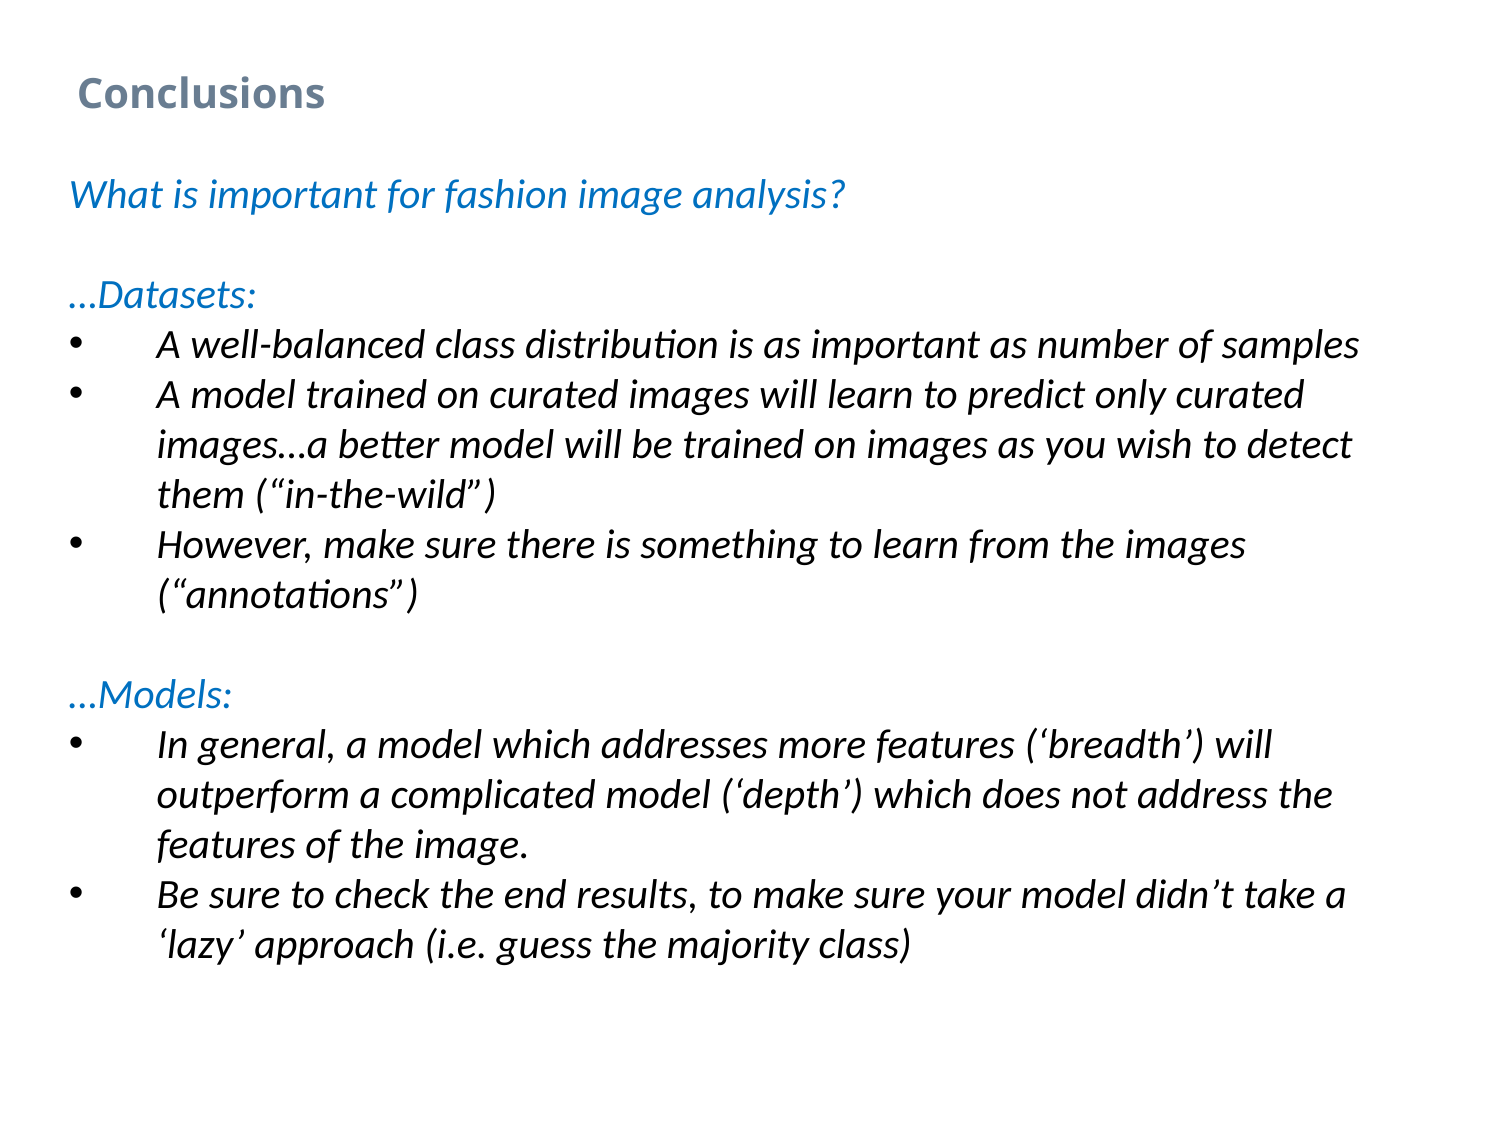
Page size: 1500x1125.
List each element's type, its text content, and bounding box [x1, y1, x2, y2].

title Conclusions [76, 50, 1406, 140]
text_box What is important for fashion image analysis? …Datasets: A well-balanced class distribution is as important as number of samples A model trained on curated images will learn to predict only curated images…a better model will be trained on images as you wish to detect them (“in-the-wild”) However, make sure there is something to learn from the images (“annotations”) …Models: In general, a model which addresses more features (‘breadth’) will outperform a complicated model (‘depth’) which does not address the features of the image. Be sure to check the end results, to make sure your model didn’t take a ‘lazy’ approach (i.e. guess the majority class) [54, 159, 1447, 1025]
